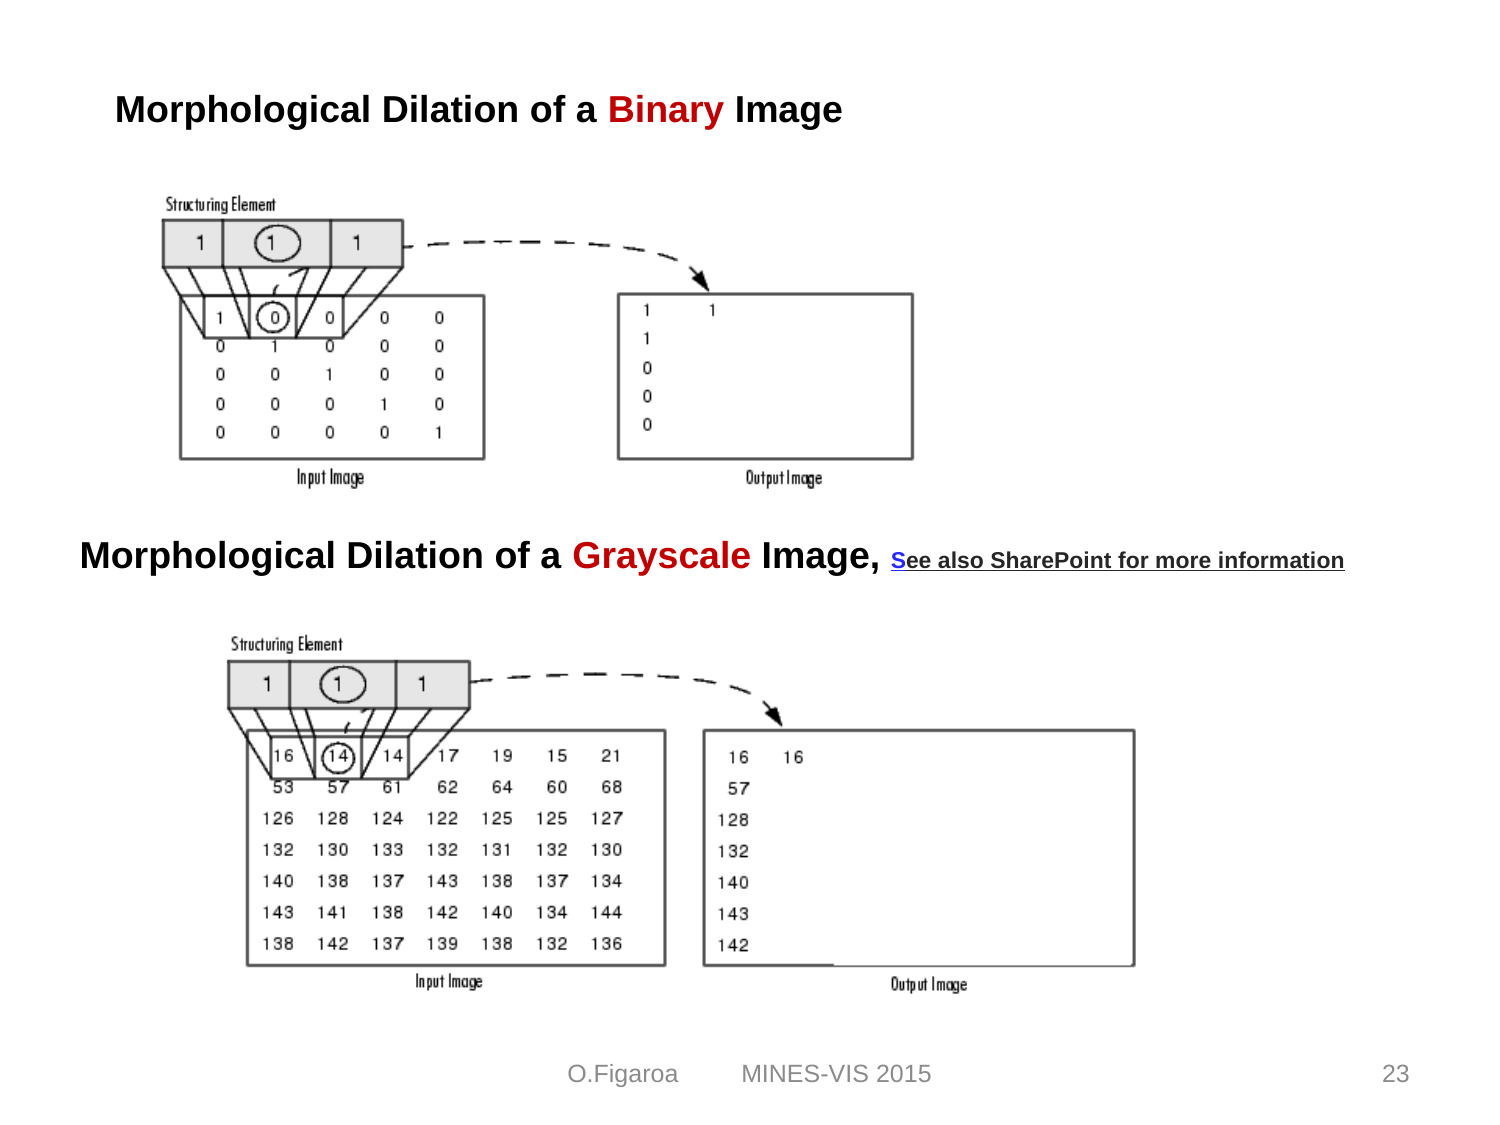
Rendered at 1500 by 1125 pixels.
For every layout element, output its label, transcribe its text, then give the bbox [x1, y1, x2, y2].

text_box Morphological Dilation of a Binary Image [100, 78, 1112, 138]
footer O.Figaroa MINES-VIS 2015 [512, 1042, 988, 1103]
text_box Morphological Dilation of a Grayscale Image, See also SharePoint for more information [64, 523, 1436, 584]
slide_number 23 [1074, 1042, 1425, 1103]
picture [62, 186, 1006, 500]
picture [218, 621, 1161, 1019]
